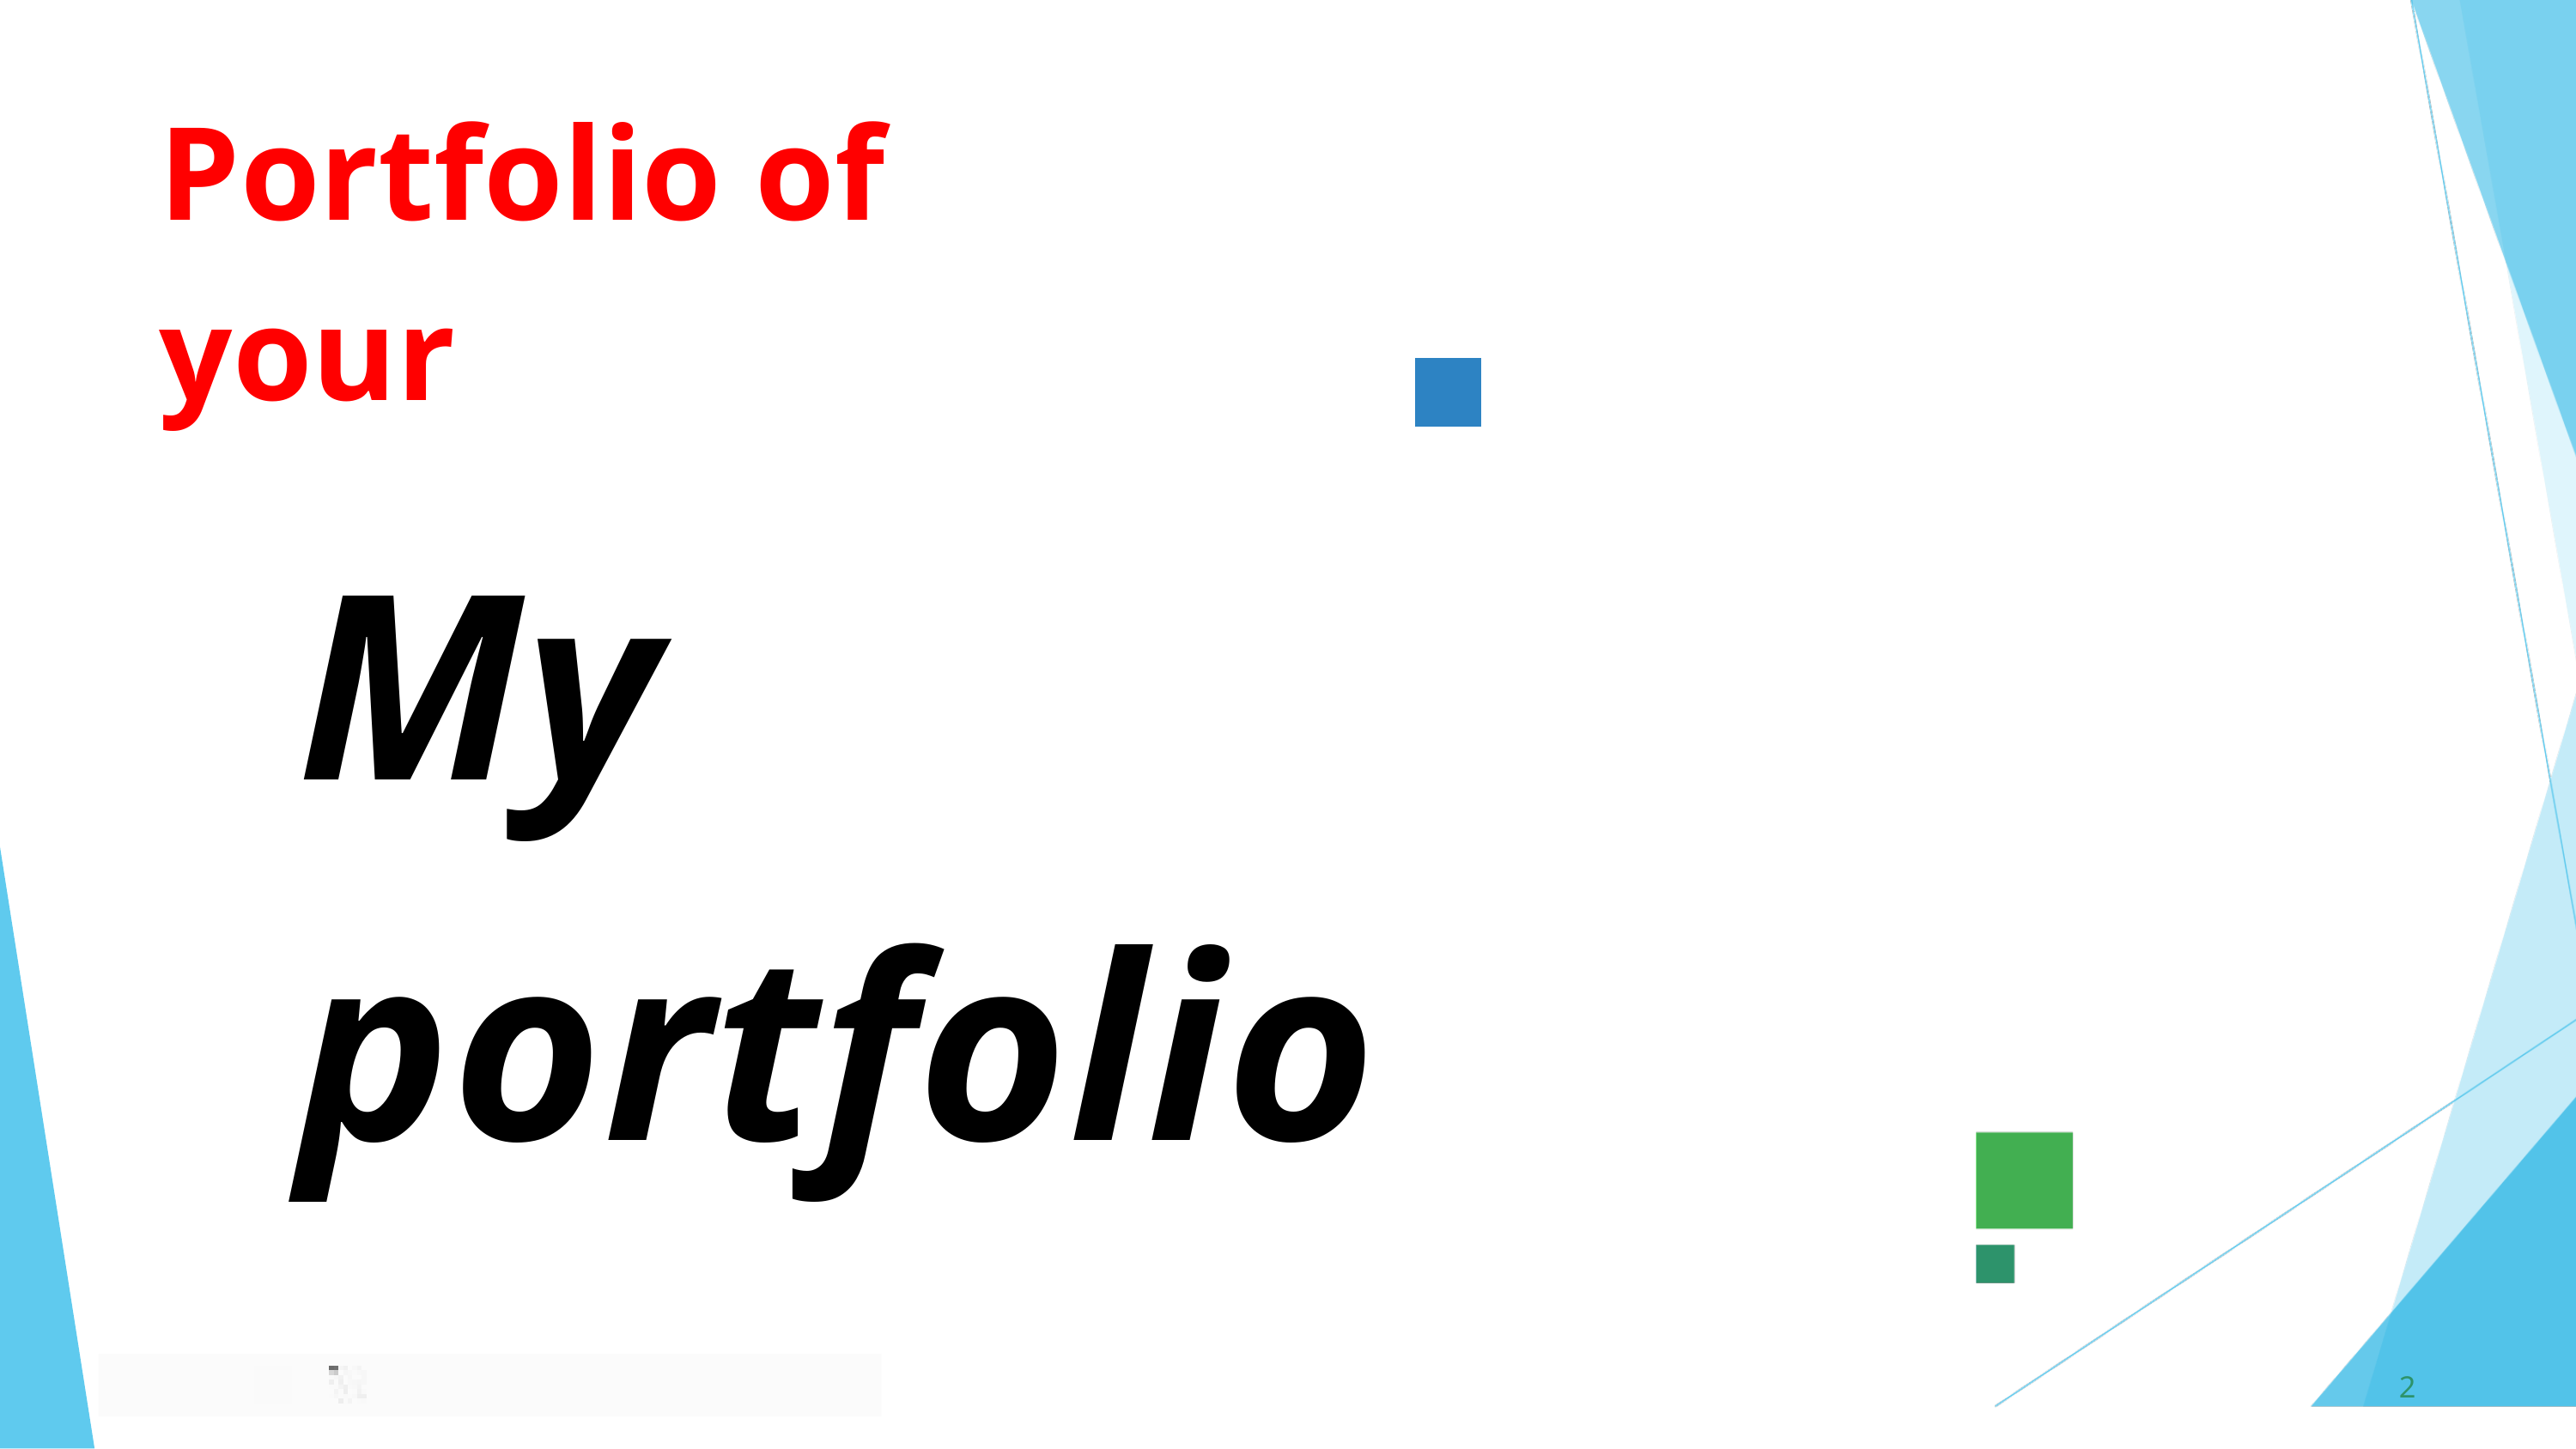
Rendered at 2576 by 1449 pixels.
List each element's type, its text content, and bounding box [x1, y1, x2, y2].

text_box Portfolio of your [159, 65, 1176, 427]
text_box [1967, 0, 1994, 1416]
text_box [1414, 357, 1482, 427]
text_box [0, 846, 95, 1449]
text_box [1995, 0, 2576, 1409]
text_box My portfolio [297, 470, 1765, 1192]
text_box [98, 1353, 882, 1417]
